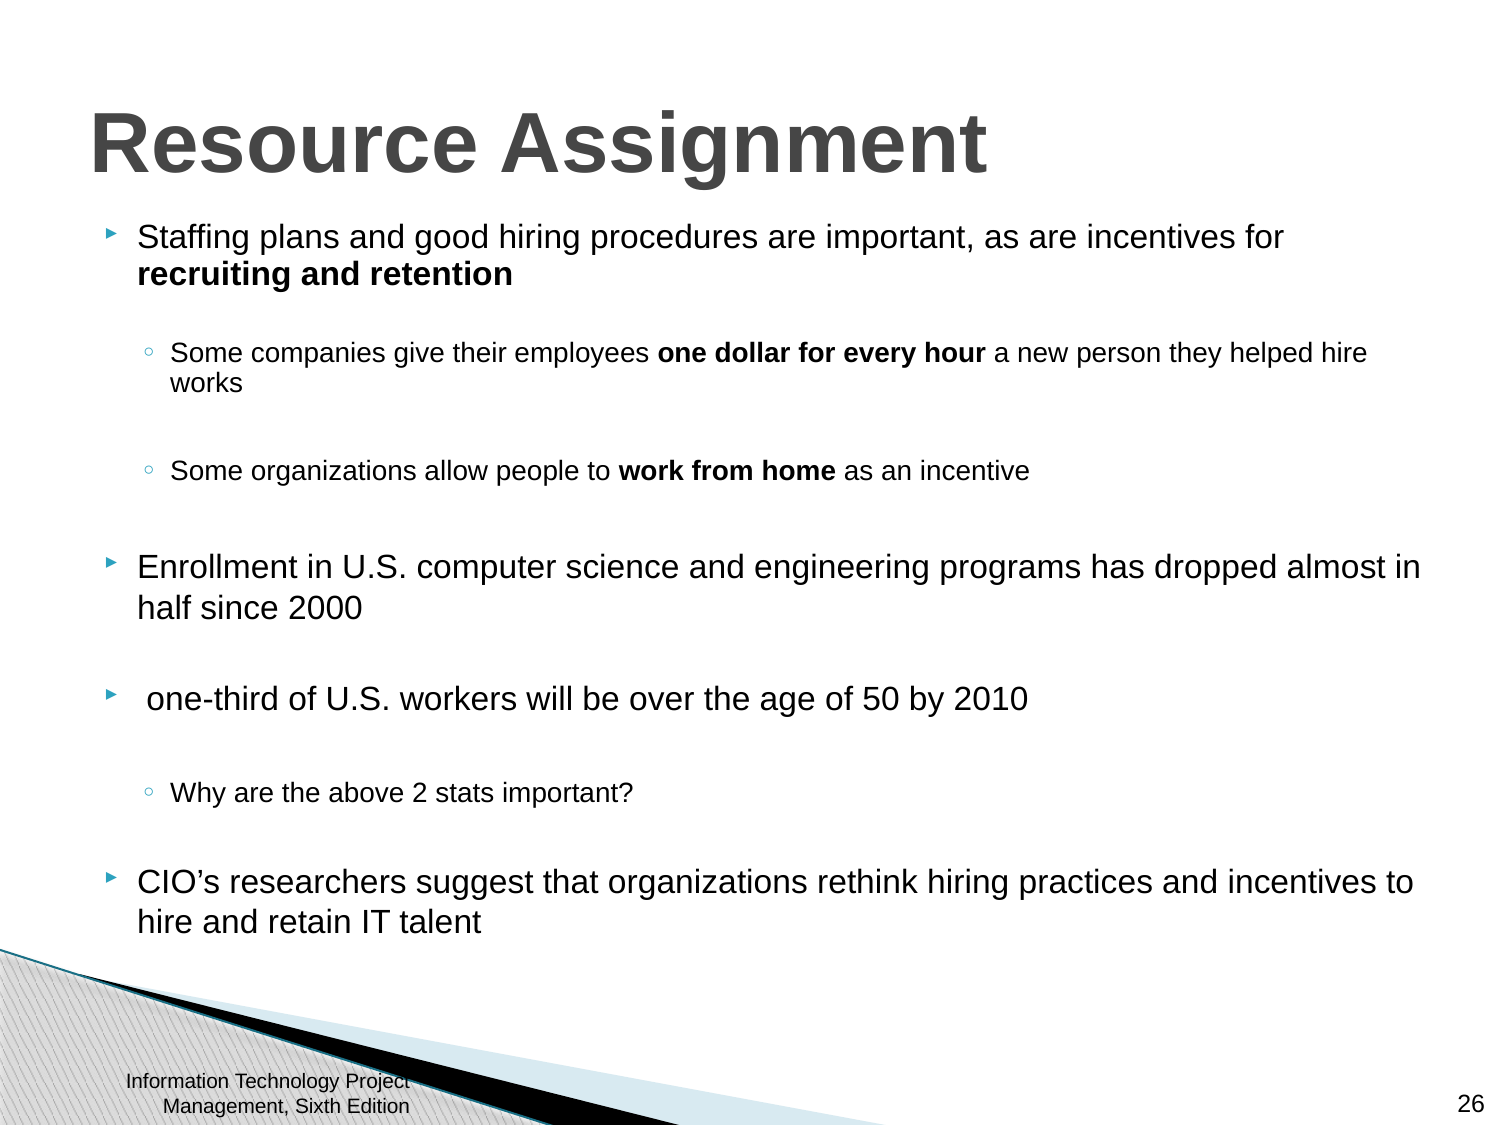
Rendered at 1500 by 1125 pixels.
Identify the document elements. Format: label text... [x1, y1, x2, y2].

title Resource Assignment [75, 45, 1425, 233]
list Staffing plans and good hiring procedures are important, as are incentives for recruiting and retention Some companies give their employees one dollar for every hour a new person they helped hire works Some organizations allow people to work from home as an incentive Enrollment in U.S. computer science and engineering programs has dropped almost in half since 2000 one-third of U.S. workers will be over the age of 50 by 2010 Why are the above 2 stats important? CIO’s researchers suggest that organizations rethink hiring practices and incentives to hire and retain IT talent [75, 212, 1463, 955]
slide_number 26 [1408, 1065, 1500, 1125]
footer Information Technology Project Management, Sixth Edition [0, 1065, 425, 1125]
